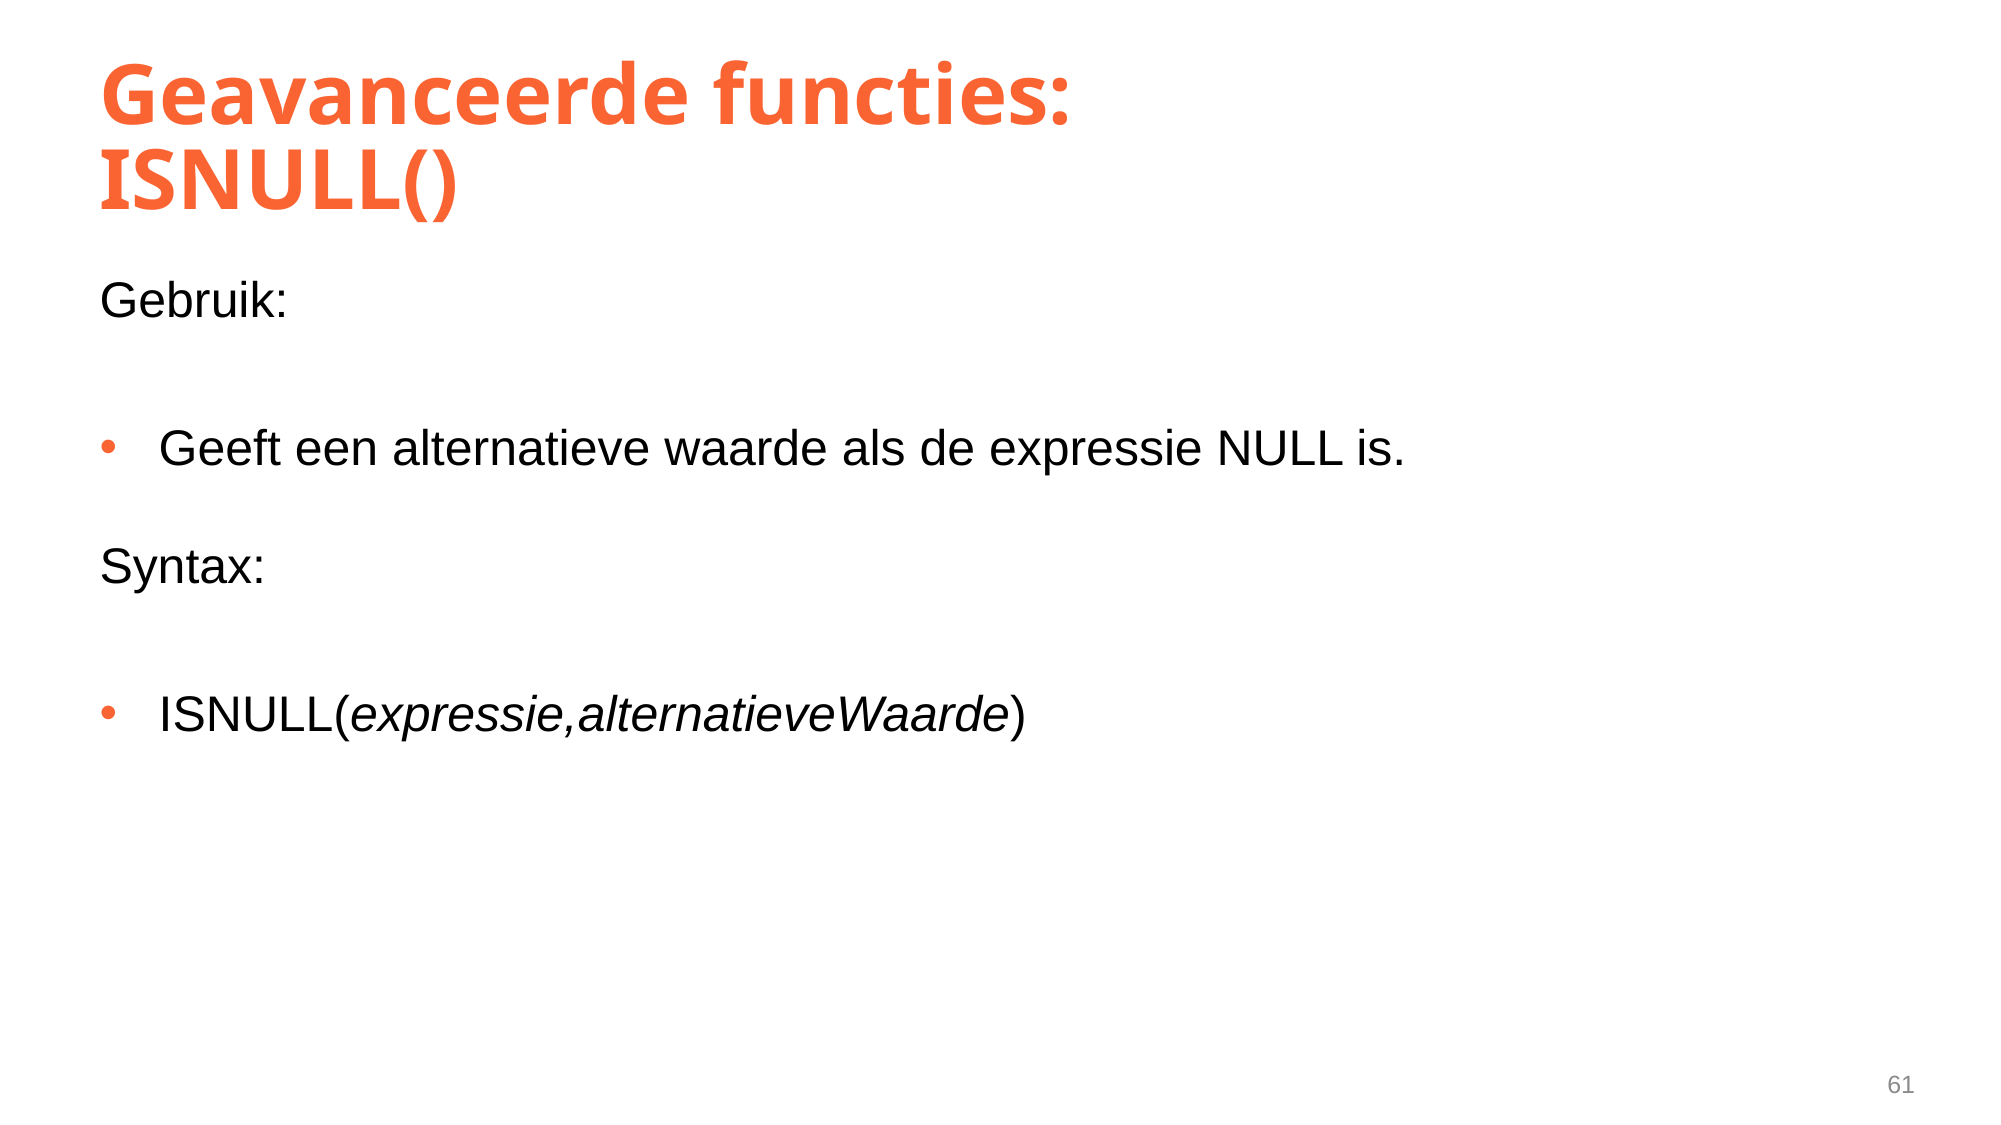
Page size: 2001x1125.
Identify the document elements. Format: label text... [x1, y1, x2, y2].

list Gebruik: Geeft een alternatieve waarde als de expressie NULL is. Syntax: ISNULL(expressie,alternatieveWaarde) [84, 267, 1916, 1041]
slide_number 61 [1815, 1061, 1916, 1107]
title Geavanceerde functies: ISNULL() [84, 49, 1916, 233]
